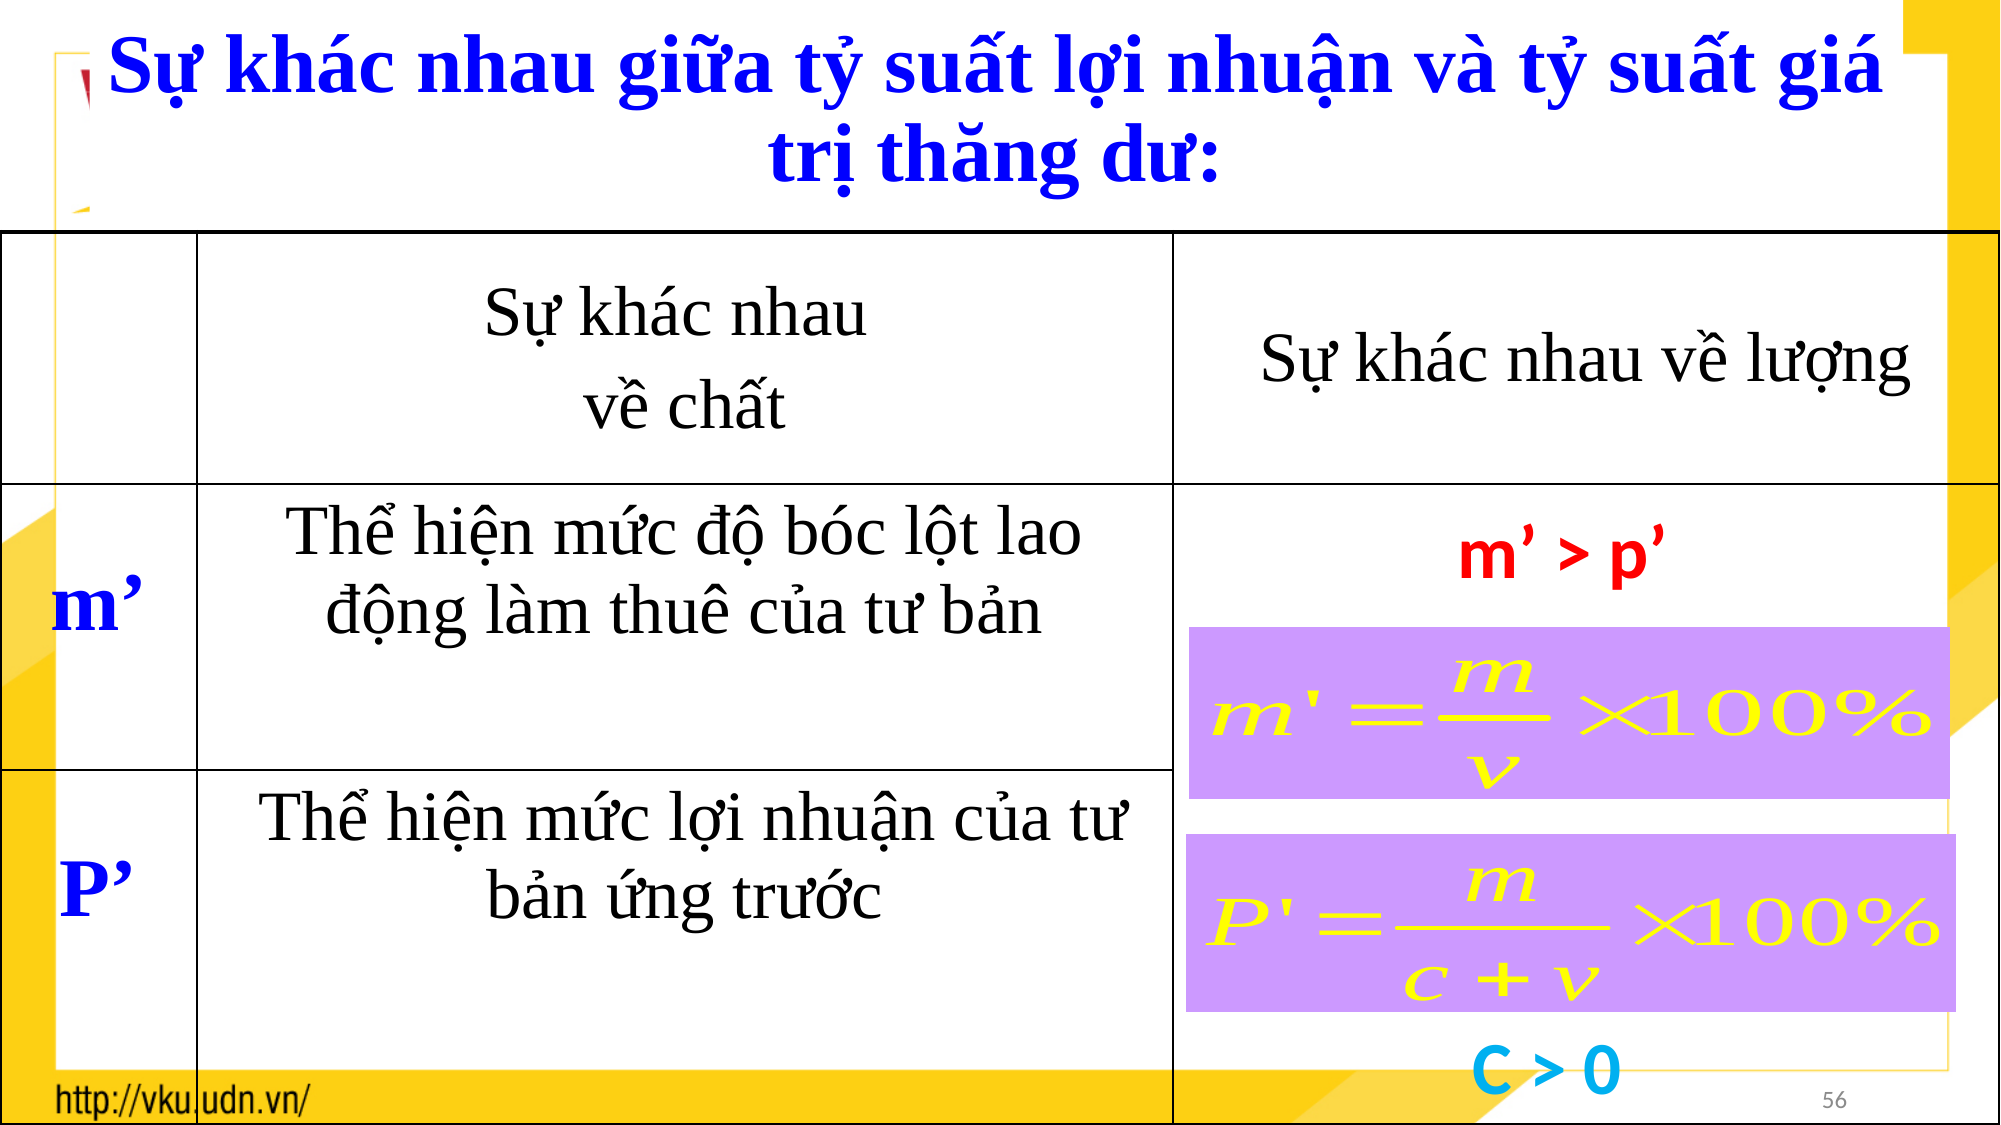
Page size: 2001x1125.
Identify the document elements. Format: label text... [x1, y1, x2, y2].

table_cell Thể hiện mức lợi nhuận của tư bản ứng trước [198, 771, 1172, 1123]
table_cell P’ [2, 771, 196, 1123]
table_header Sự khác nhau về chất [198, 234, 1172, 483]
table_header [2, 234, 196, 483]
text_box C > 0 [1351, 1012, 1743, 1108]
picture [0, 0, 2001, 1125]
table_cell [1174, 485, 1998, 1123]
text_box m’ > p’ [1367, 496, 1759, 593]
title Sự khác nhau giữa tỷ suất lợi nhuận và tỷ suất giá trị thăng dư: [89, 0, 1904, 220]
table_cell m’ [2, 485, 196, 769]
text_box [1186, 834, 1957, 1012]
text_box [1188, 627, 1951, 799]
table_cell Thể hiện mức độ bóc lột lao động làm thuê của tư bản [198, 485, 1172, 769]
table_header Sự khác nhau về lượng [1174, 234, 1998, 483]
